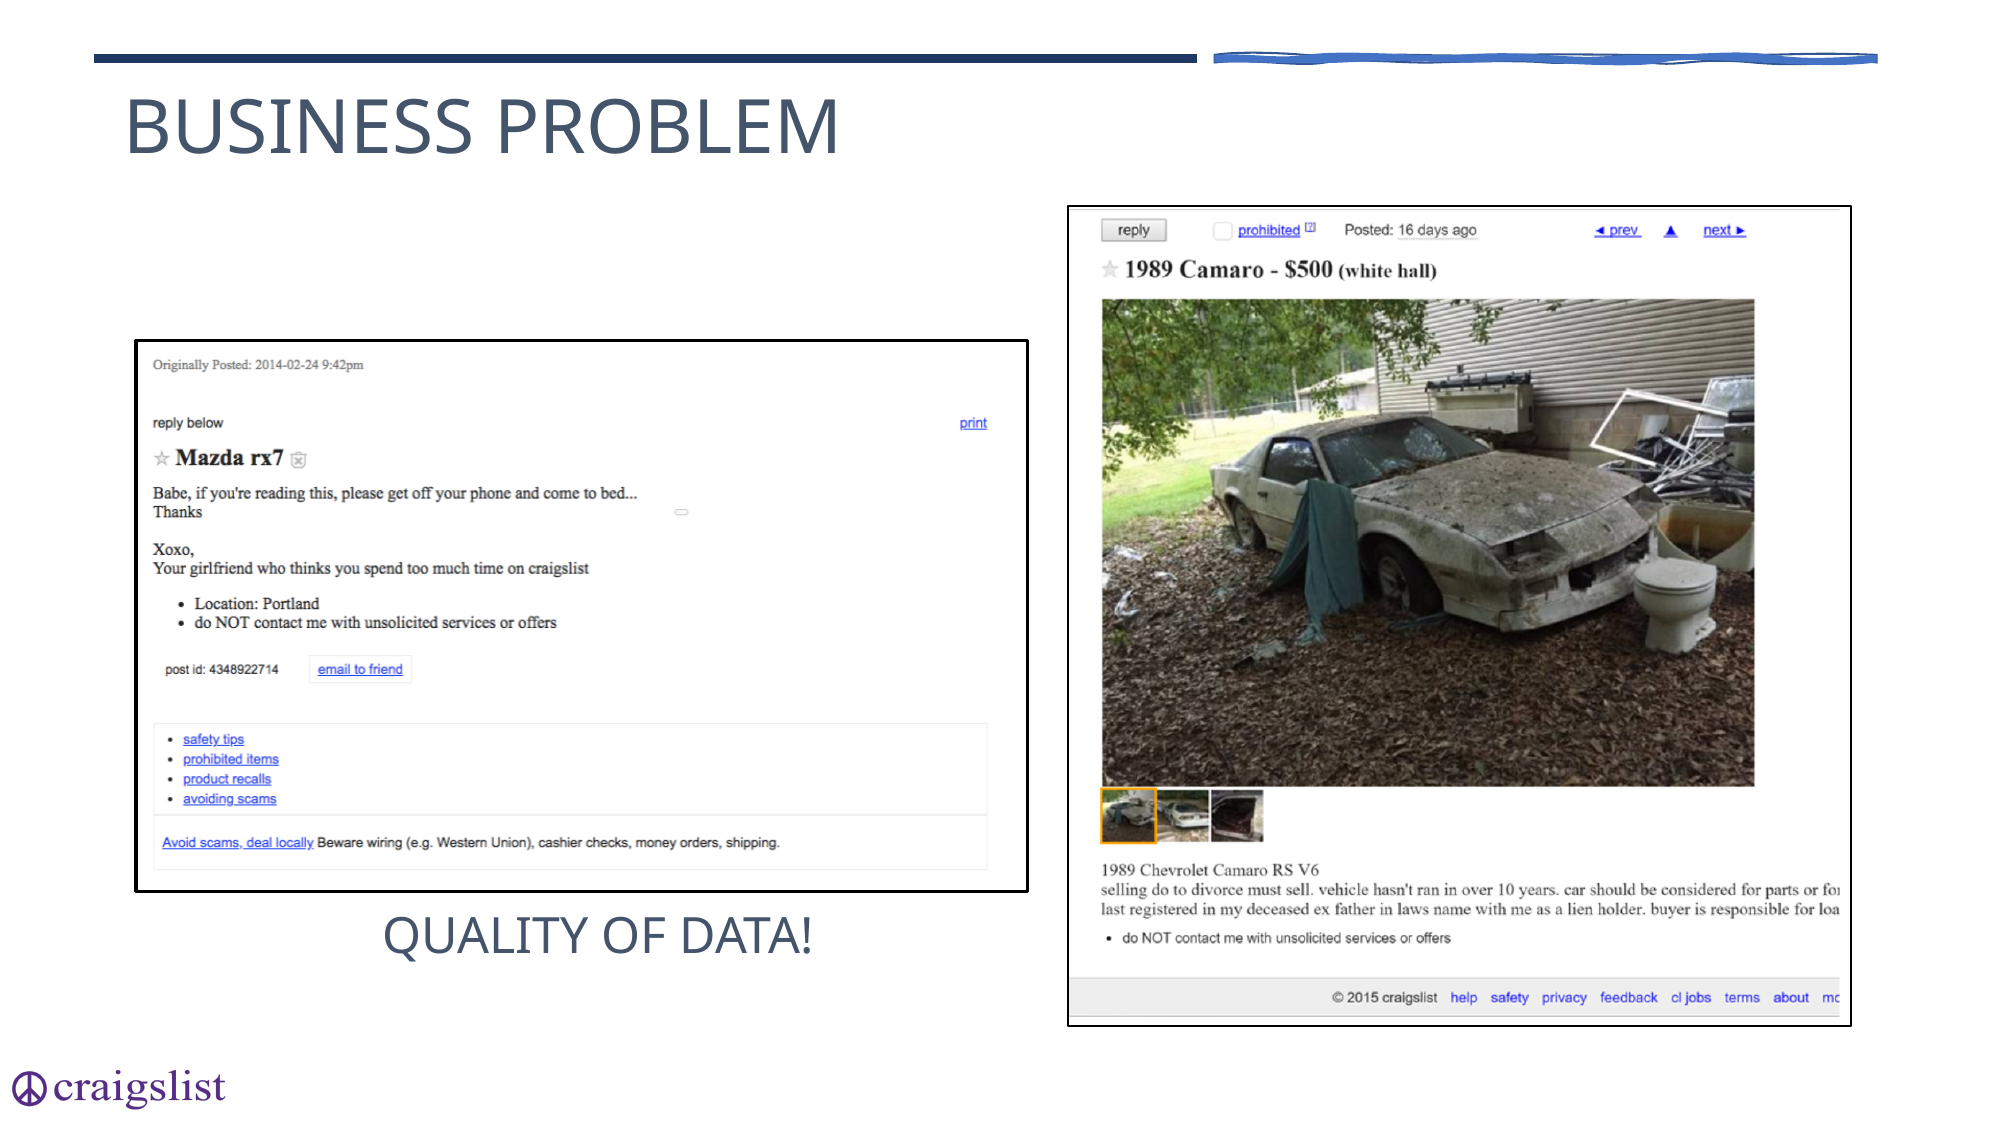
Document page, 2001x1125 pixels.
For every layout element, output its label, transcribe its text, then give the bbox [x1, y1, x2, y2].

picture [137, 341, 1027, 890]
picture [1068, 207, 1851, 1025]
picture [0, 1052, 237, 1125]
title BUSINESS PROBLEM [108, 20, 1834, 239]
text_box QUALITY OF DATA! [367, 896, 839, 972]
